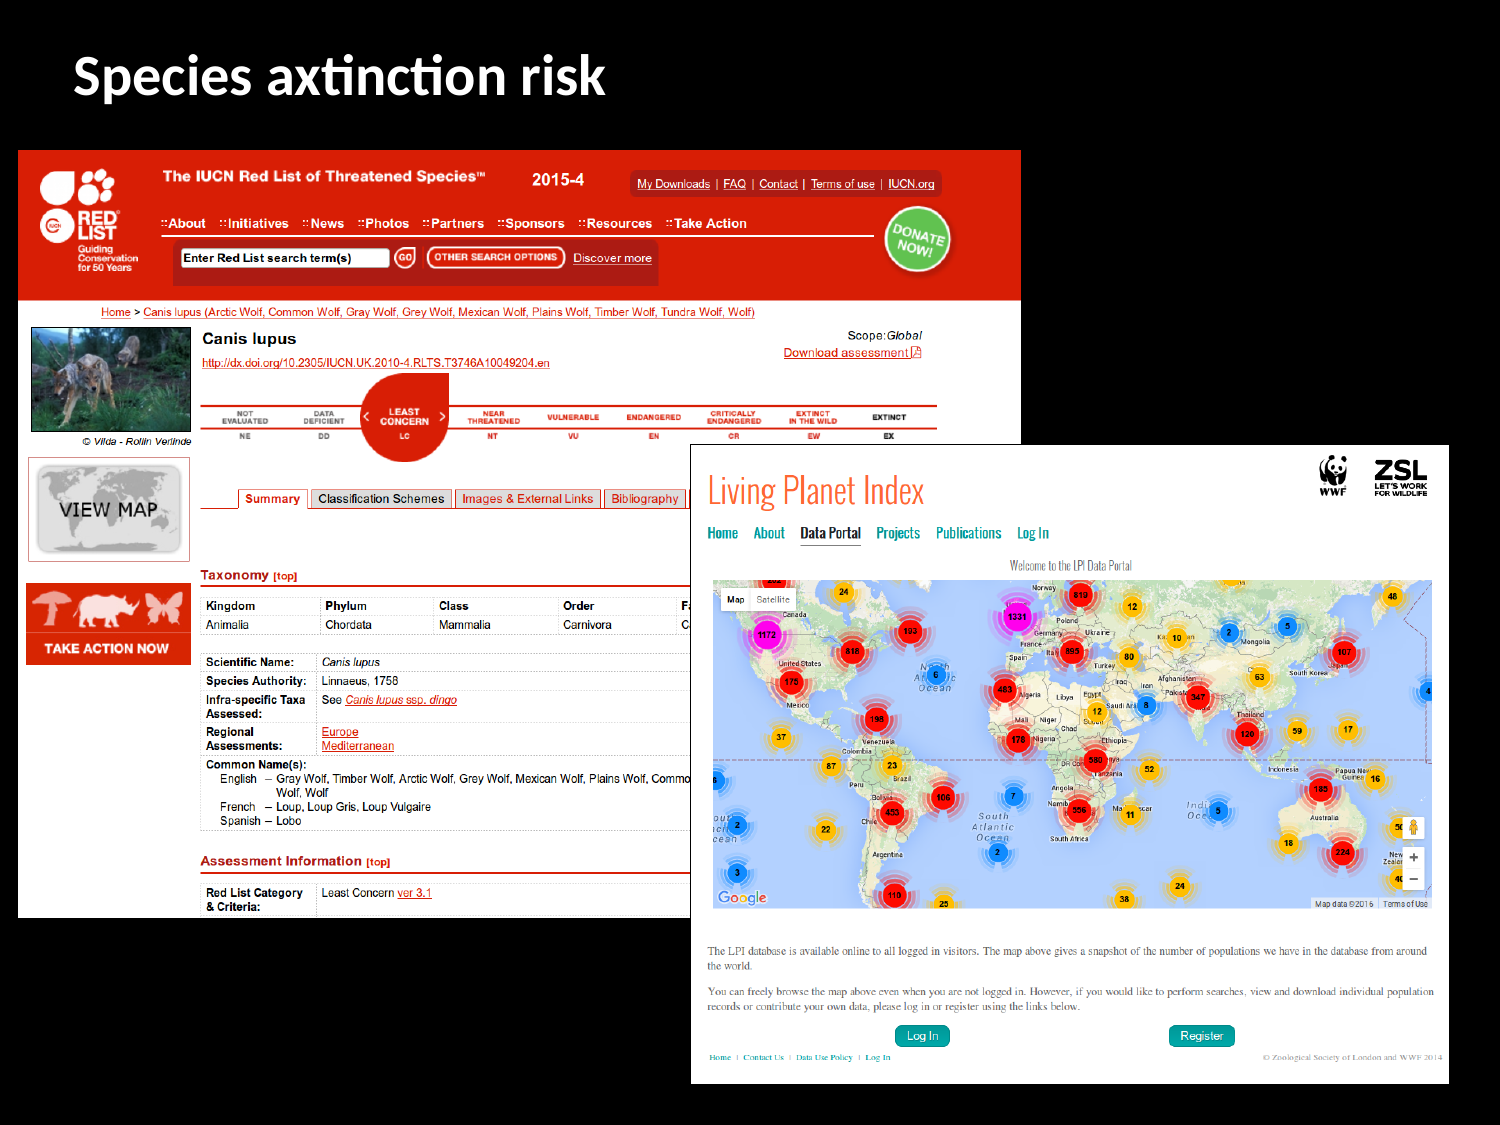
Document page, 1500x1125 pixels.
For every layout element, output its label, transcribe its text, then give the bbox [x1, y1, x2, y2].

picture [17, 148, 1450, 1085]
text_box Species axtinction risk [59, 29, 1477, 112]
